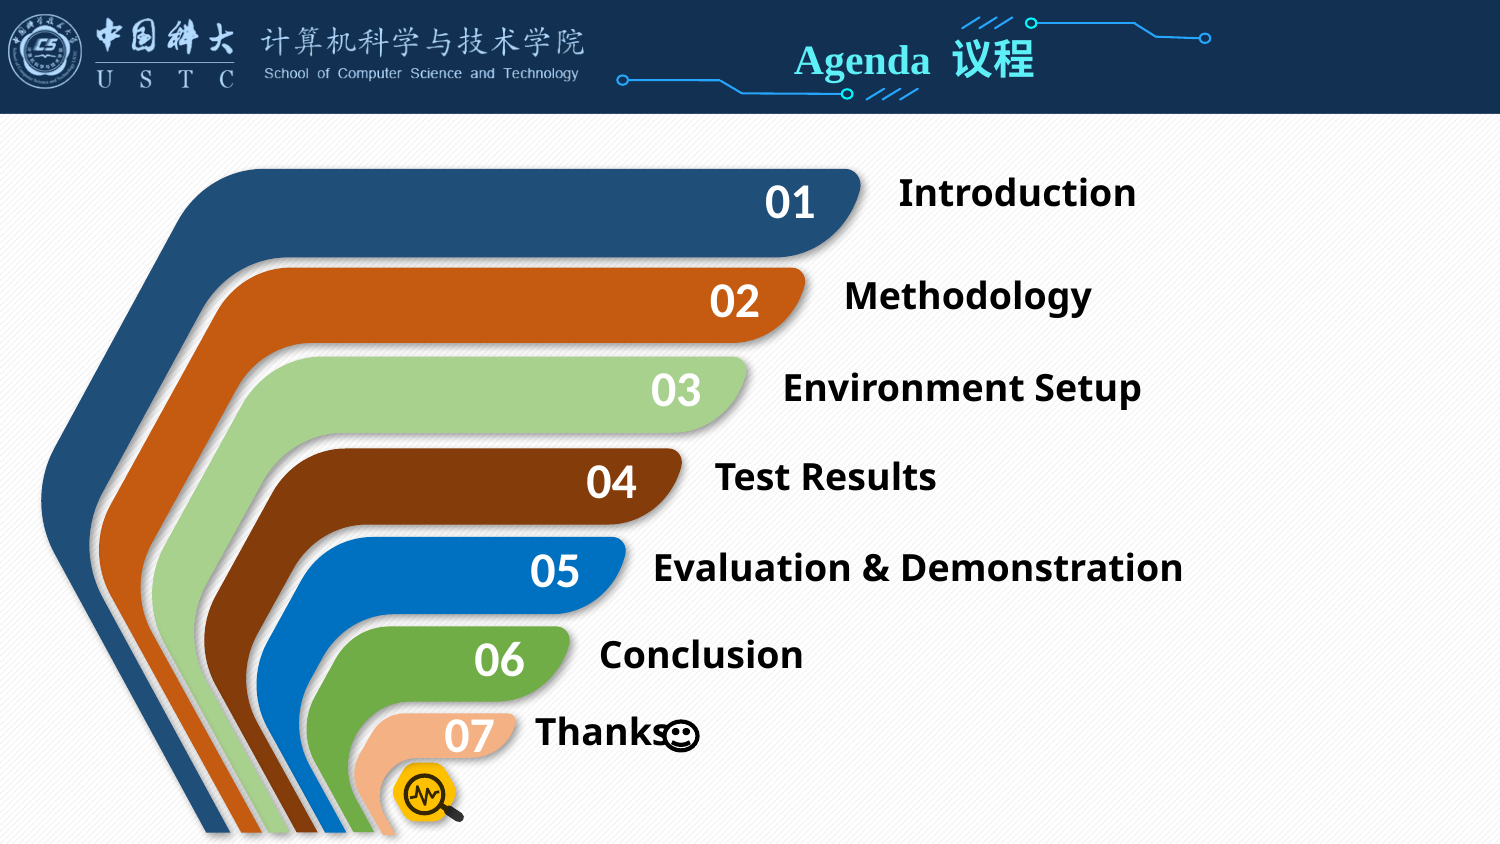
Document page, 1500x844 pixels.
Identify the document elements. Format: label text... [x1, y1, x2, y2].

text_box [617, 75, 918, 100]
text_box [40, 161, 1500, 833]
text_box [961, 17, 1211, 44]
text_box Agenda 议程 [779, 25, 1373, 91]
picture [0, 114, 1500, 844]
